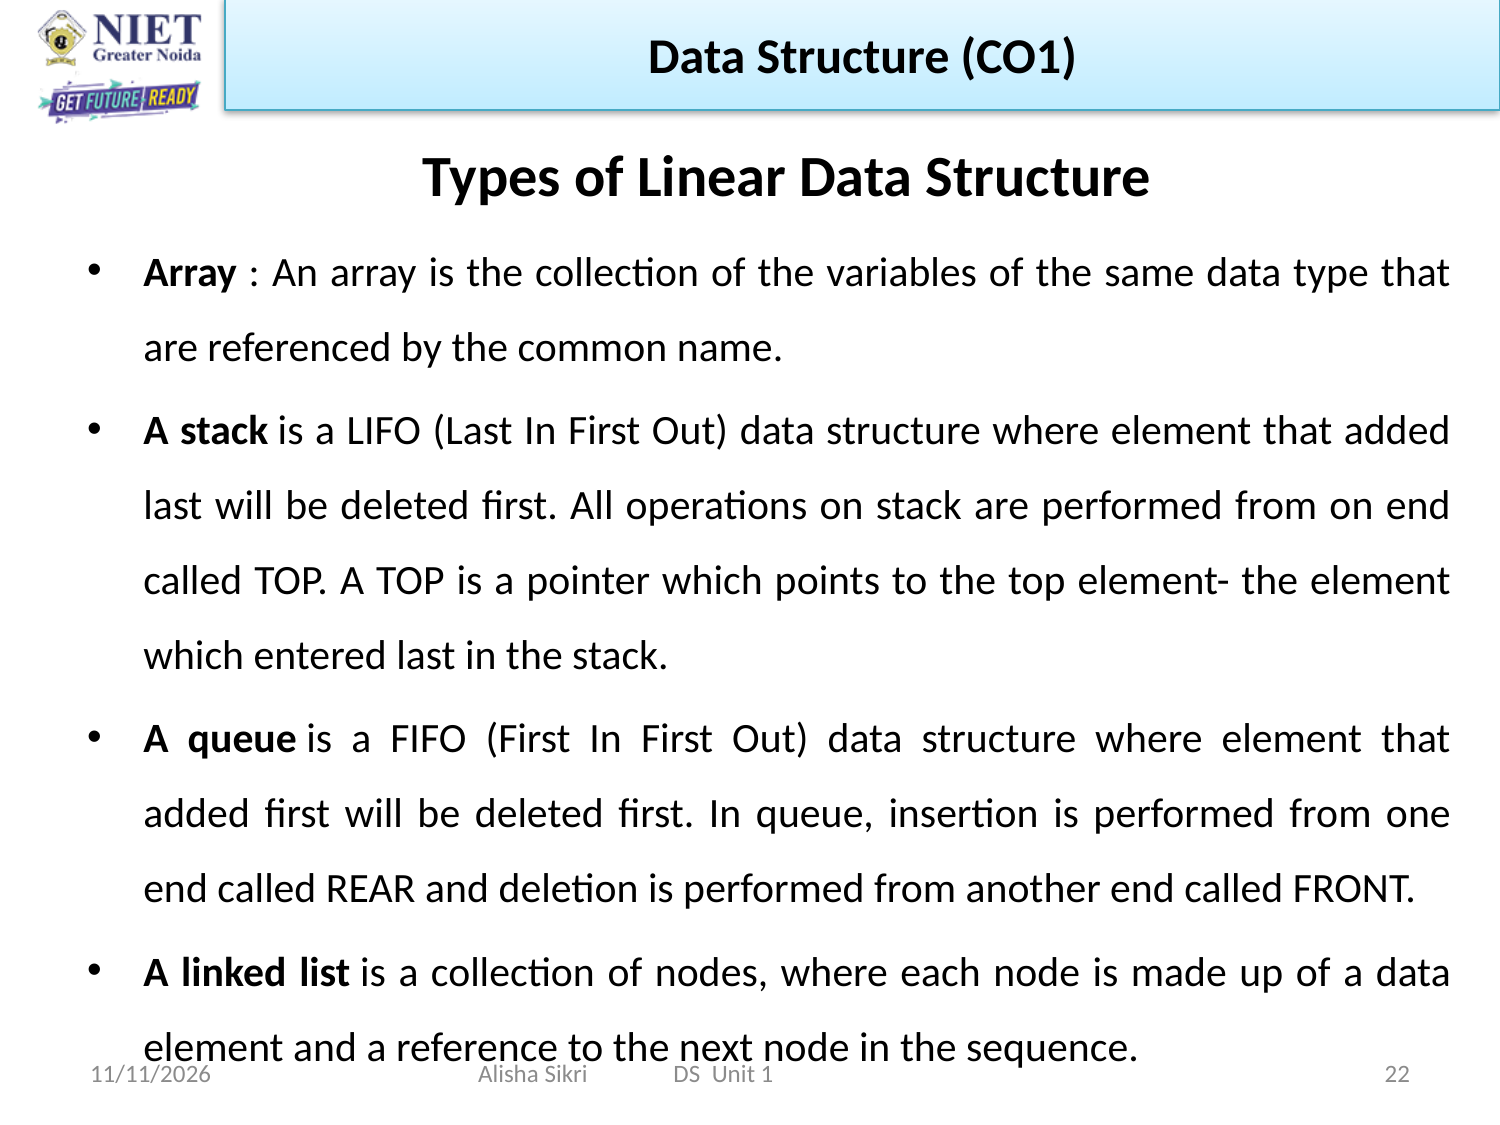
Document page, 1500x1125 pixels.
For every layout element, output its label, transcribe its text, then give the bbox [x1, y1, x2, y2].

slide_number 22 [1074, 1042, 1425, 1103]
picture [0, 0, 238, 135]
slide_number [75, 1042, 425, 1103]
footer Alisha Sikri DS Unit 1 [437, 1042, 988, 1103]
text_box Data Structure (CO1) [238, 0, 1500, 111]
title Types of Linear Data Structure [330, 119, 1244, 212]
list Array : An array is the collection of the variables of the same data type that are referenced by the common name. A stack is a LIFO (Last In First Out) data structure where element that added last will be deleted first. All operations on stack are performed from on end called TOP. A TOP is a pointer which points to the top element- the element which entered last in the stack. A queue is a FIFO (First In First Out) data structure where element that added first will be deleted first. In queue, insertion is performed from one end called REAR and deletion is performed from another end called FRONT. A linked list is a collection of nodes, where each node is made up of a data element and a reference to the next node in the sequence. [71, 212, 1467, 886]
